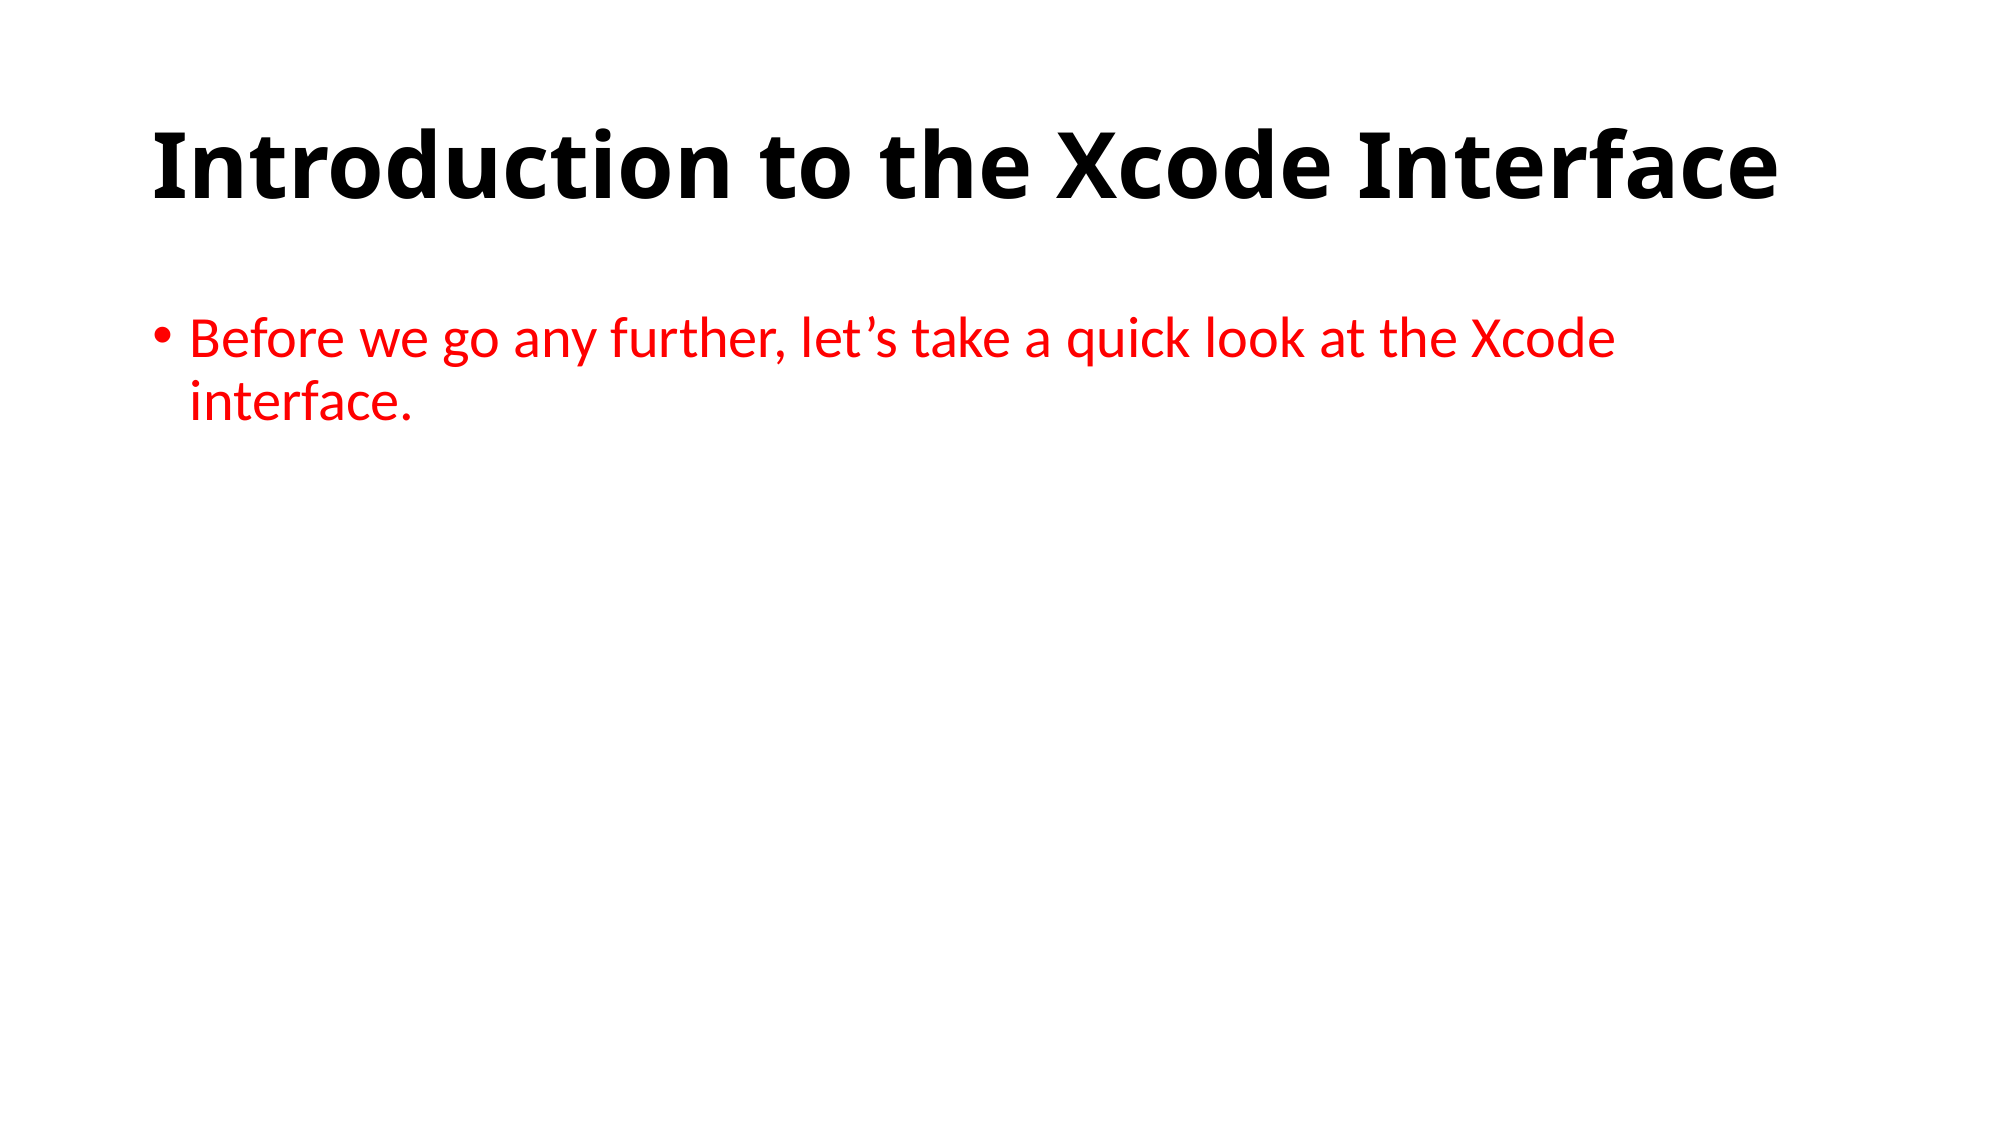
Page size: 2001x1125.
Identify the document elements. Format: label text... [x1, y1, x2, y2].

title Introduction to the Xcode Interface [137, 59, 1863, 278]
list Before we go any further, let’s take a quick look at the Xcode interface. [137, 299, 1863, 1014]
